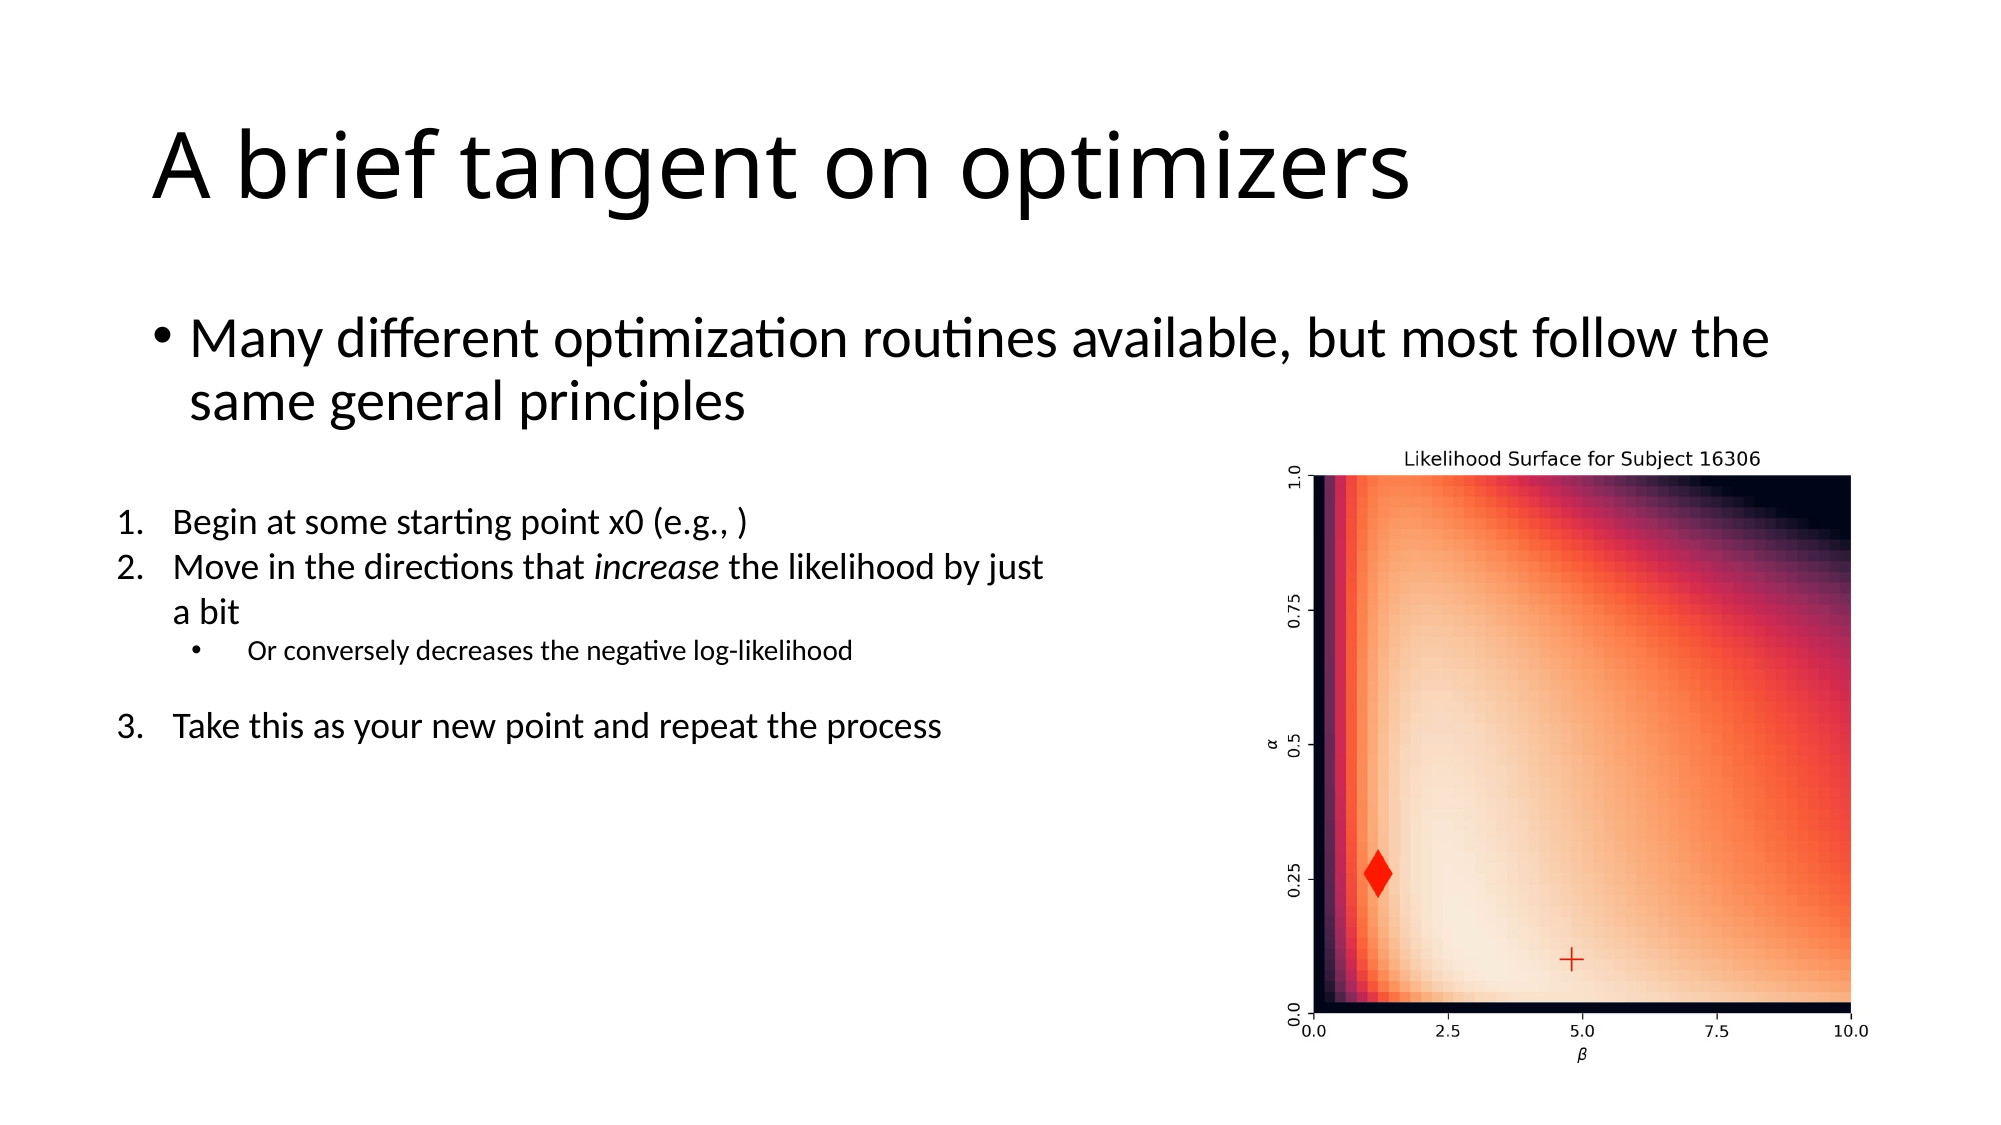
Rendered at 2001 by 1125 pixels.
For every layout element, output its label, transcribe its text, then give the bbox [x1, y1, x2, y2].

list Many different optimization routines available, but most follow the same general principles [137, 299, 1863, 456]
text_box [1258, 390, 1879, 1091]
title A brief tangent on optimizers [137, 59, 1863, 278]
